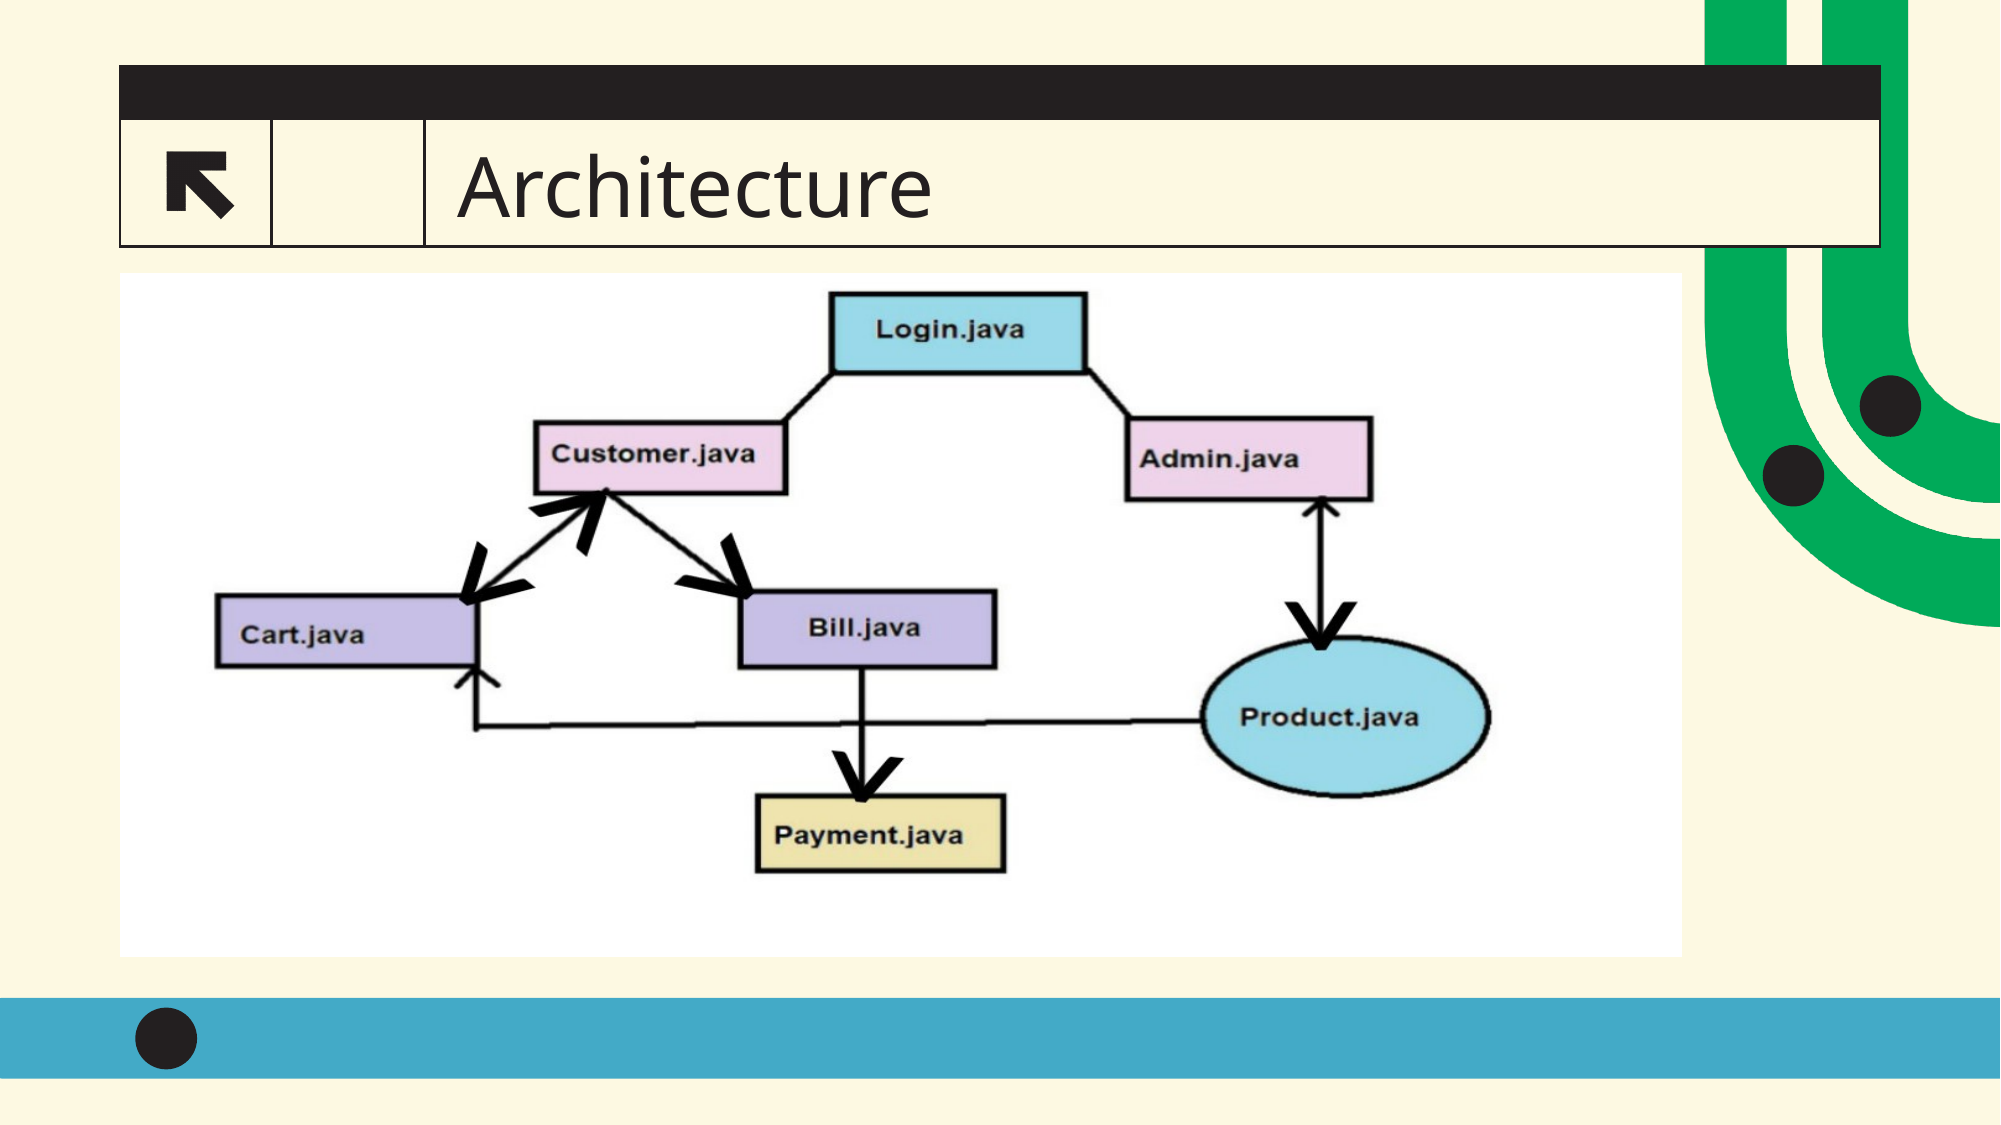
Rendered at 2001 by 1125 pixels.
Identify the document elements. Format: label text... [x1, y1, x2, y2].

picture [1702, 0, 2000, 629]
title Architecture [442, 120, 1880, 248]
picture [120, 273, 1682, 957]
picture [121, 120, 271, 258]
slide_number 4 [271, 132, 426, 235]
